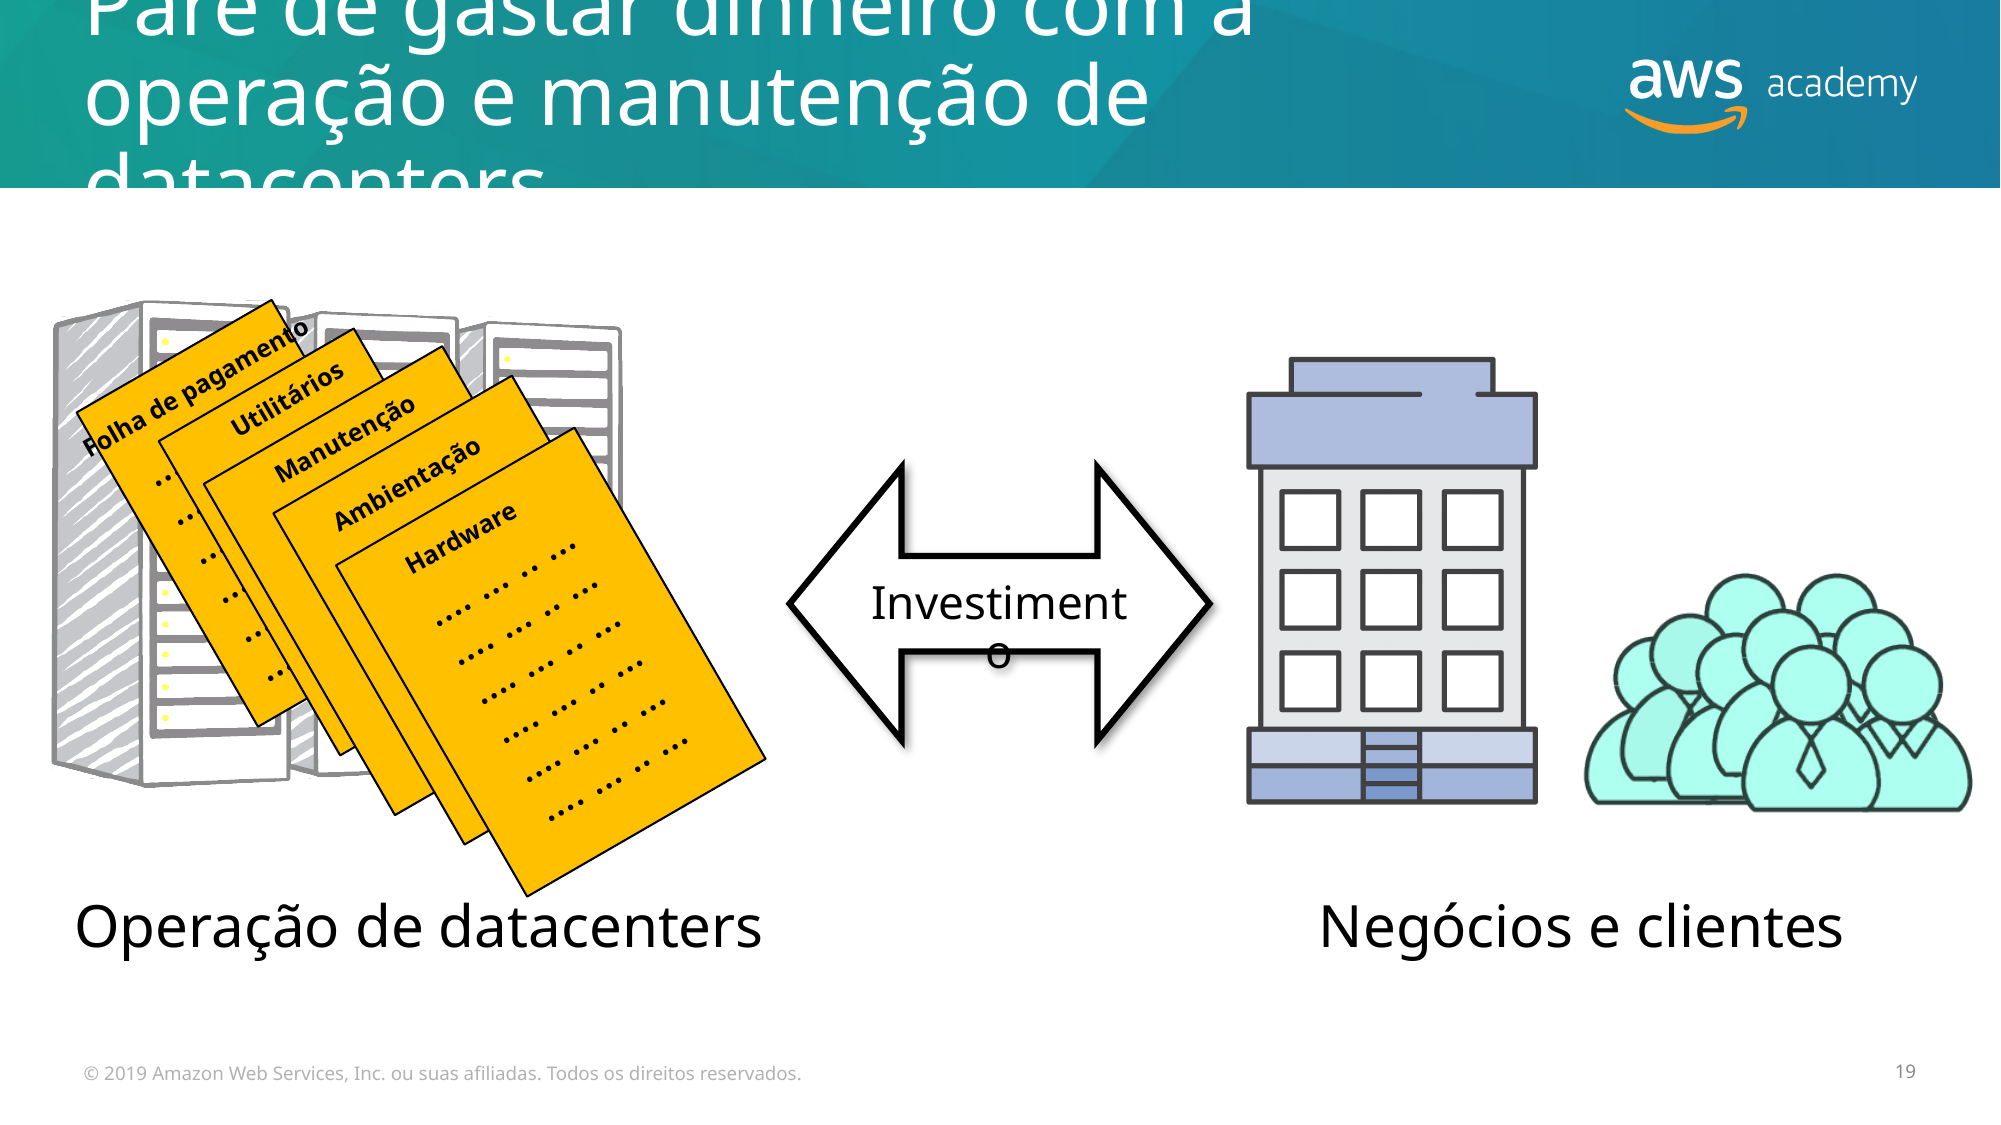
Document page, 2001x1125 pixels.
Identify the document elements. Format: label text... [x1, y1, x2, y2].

text_box Negócios e clientes [1303, 882, 1860, 967]
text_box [1133, 322, 1983, 862]
picture [0, 0, 2000, 188]
text_box Operação de datacenters [59, 882, 779, 967]
title Pare de gastar dinheiro com a operação e manutenção de datacenters [68, 59, 1551, 138]
text_box Investimento [788, 465, 1133, 742]
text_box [5, 287, 689, 854]
slide_number 19 [1481, 1042, 1932, 1103]
footer © 2019 Amazon Web Services, Inc. ou suas afiliadas. Todos os direitos reservados. [68, 1042, 849, 1103]
